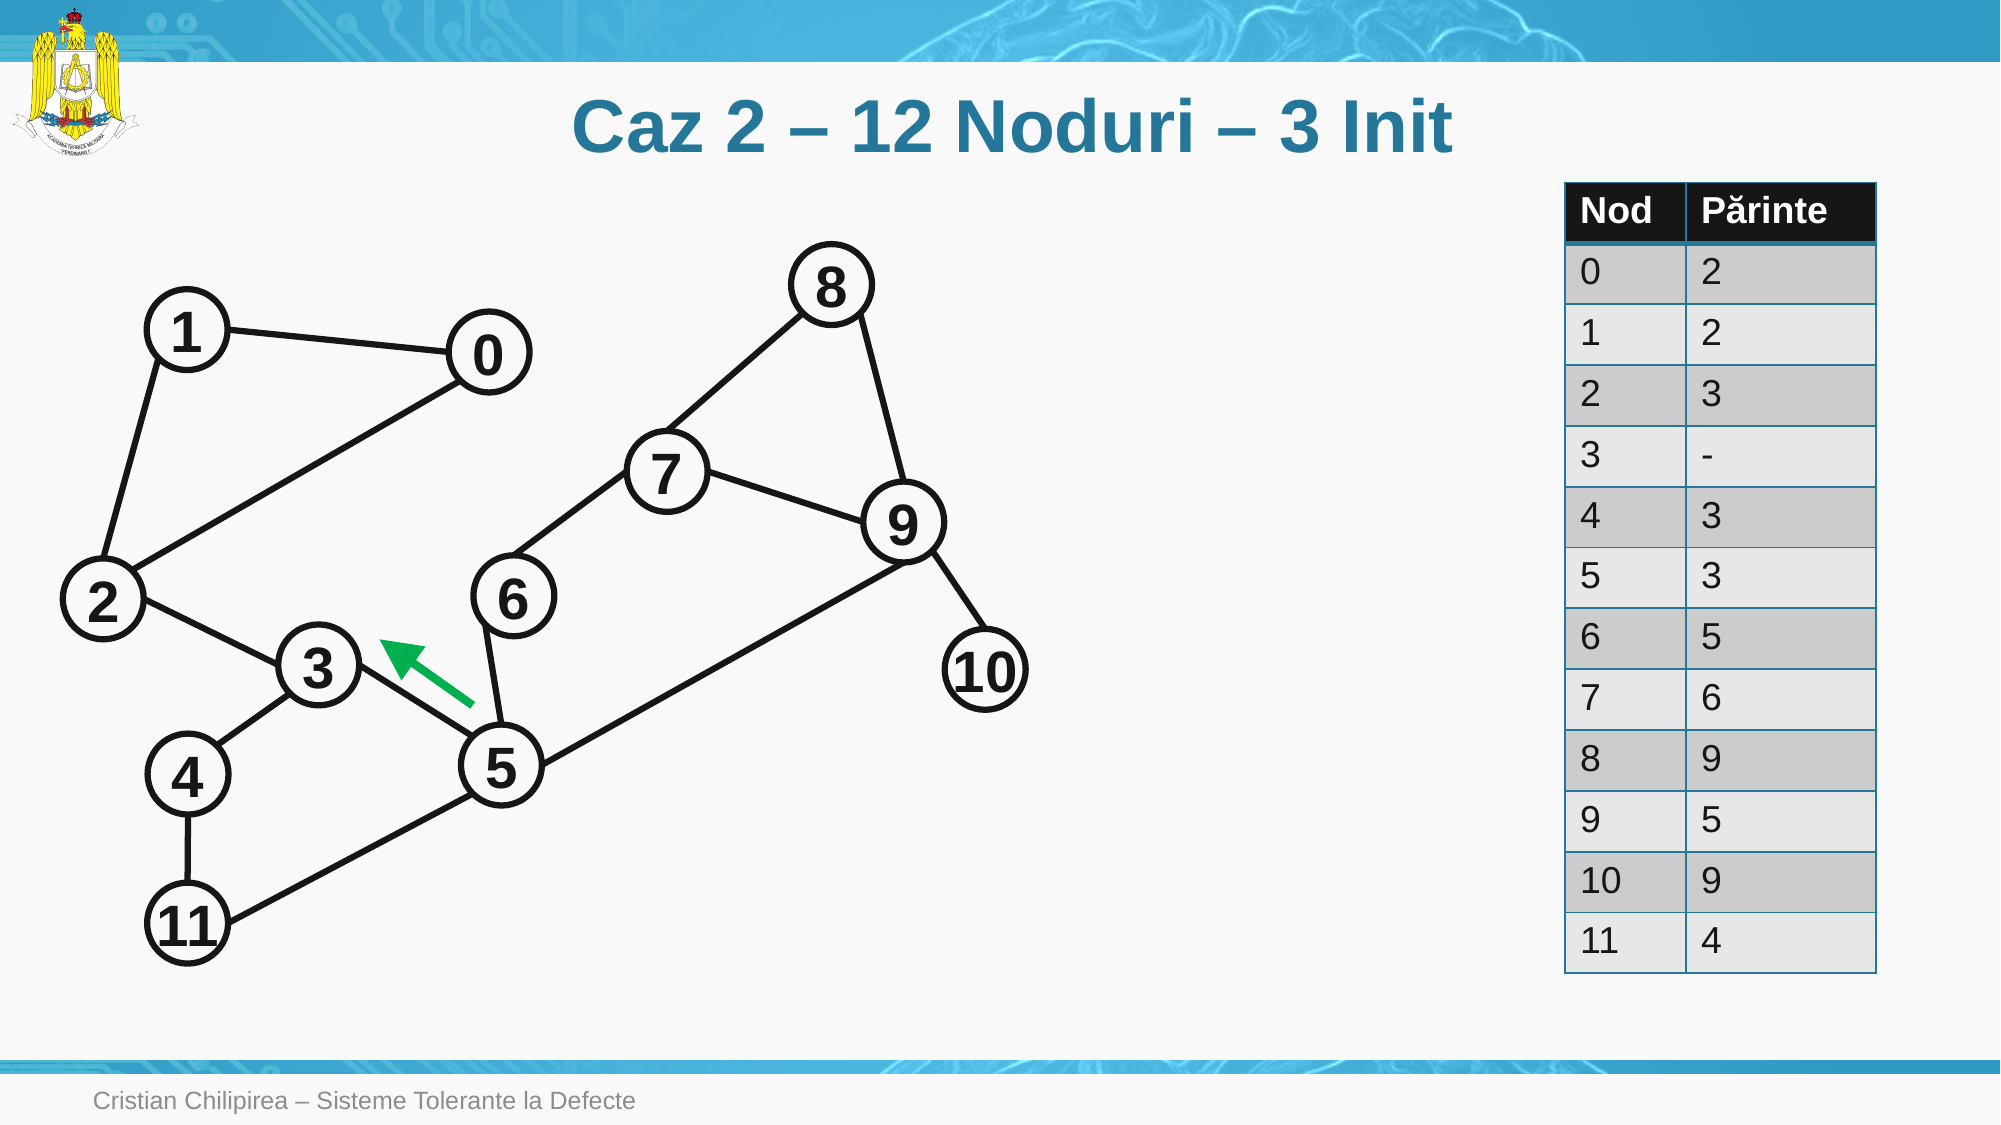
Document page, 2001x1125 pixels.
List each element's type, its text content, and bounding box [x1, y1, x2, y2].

text_box 7 [626, 431, 708, 512]
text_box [228, 793, 473, 924]
table_cell 4 [1566, 488, 1685, 547]
text_box 2 [62, 558, 144, 640]
table_cell 2 [1566, 366, 1685, 425]
table_cell 8 [1566, 731, 1685, 790]
footer Cristian Chilipirea – Sisteme Tolerante la Defecte [77, 1073, 1338, 1125]
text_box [103, 358, 159, 559]
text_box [667, 313, 803, 431]
table_cell - [1687, 427, 1875, 486]
table_cell 5 [1566, 548, 1685, 607]
table_cell 2 [1687, 246, 1875, 303]
table_cell 3 [1687, 366, 1875, 425]
table_cell 6 [1566, 609, 1685, 668]
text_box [513, 471, 627, 556]
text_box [707, 471, 864, 522]
table_cell 0 [1566, 246, 1685, 303]
table_cell 10 [1566, 853, 1685, 912]
title Caz 2 – 12 Noduri – 3 Init [150, 76, 1876, 180]
table_cell 11 [1566, 913, 1685, 972]
text_box 4 [147, 733, 229, 815]
table_cell 7 [1566, 670, 1685, 729]
table_cell 9 [1687, 731, 1875, 790]
table_header Părinte [1687, 183, 1875, 241]
table_cell 3 [1566, 427, 1685, 486]
picture [0, 1060, 2000, 1074]
table_cell 1 [1566, 305, 1685, 364]
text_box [932, 550, 986, 629]
text_box 5 [460, 724, 542, 806]
table_cell 2 [1687, 305, 1875, 364]
table_cell 5 [1687, 792, 1875, 851]
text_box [359, 664, 473, 737]
table_cell 6 [1687, 670, 1875, 729]
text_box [379, 639, 473, 706]
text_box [541, 562, 904, 765]
text_box 9 [863, 481, 945, 563]
text_box 8 [791, 244, 873, 326]
table_cell 9 [1687, 853, 1875, 912]
table_cell 3 [1687, 548, 1875, 607]
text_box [227, 329, 449, 353]
picture [0, 0, 2000, 156]
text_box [131, 380, 461, 571]
table_cell 5 [1687, 609, 1875, 668]
text_box 10 [944, 628, 1026, 710]
table_cell 3 [1687, 488, 1875, 547]
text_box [860, 313, 904, 482]
table_header Nod [1566, 183, 1685, 241]
text_box 0 [448, 311, 530, 393]
table_cell 4 [1687, 913, 1875, 972]
table_cell 9 [1566, 792, 1685, 851]
text_box 6 [473, 555, 541, 637]
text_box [485, 624, 502, 725]
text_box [143, 598, 279, 665]
text_box 1 [146, 289, 228, 371]
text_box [216, 693, 290, 746]
text_box 11 [147, 882, 228, 964]
text_box 3 [278, 624, 360, 706]
